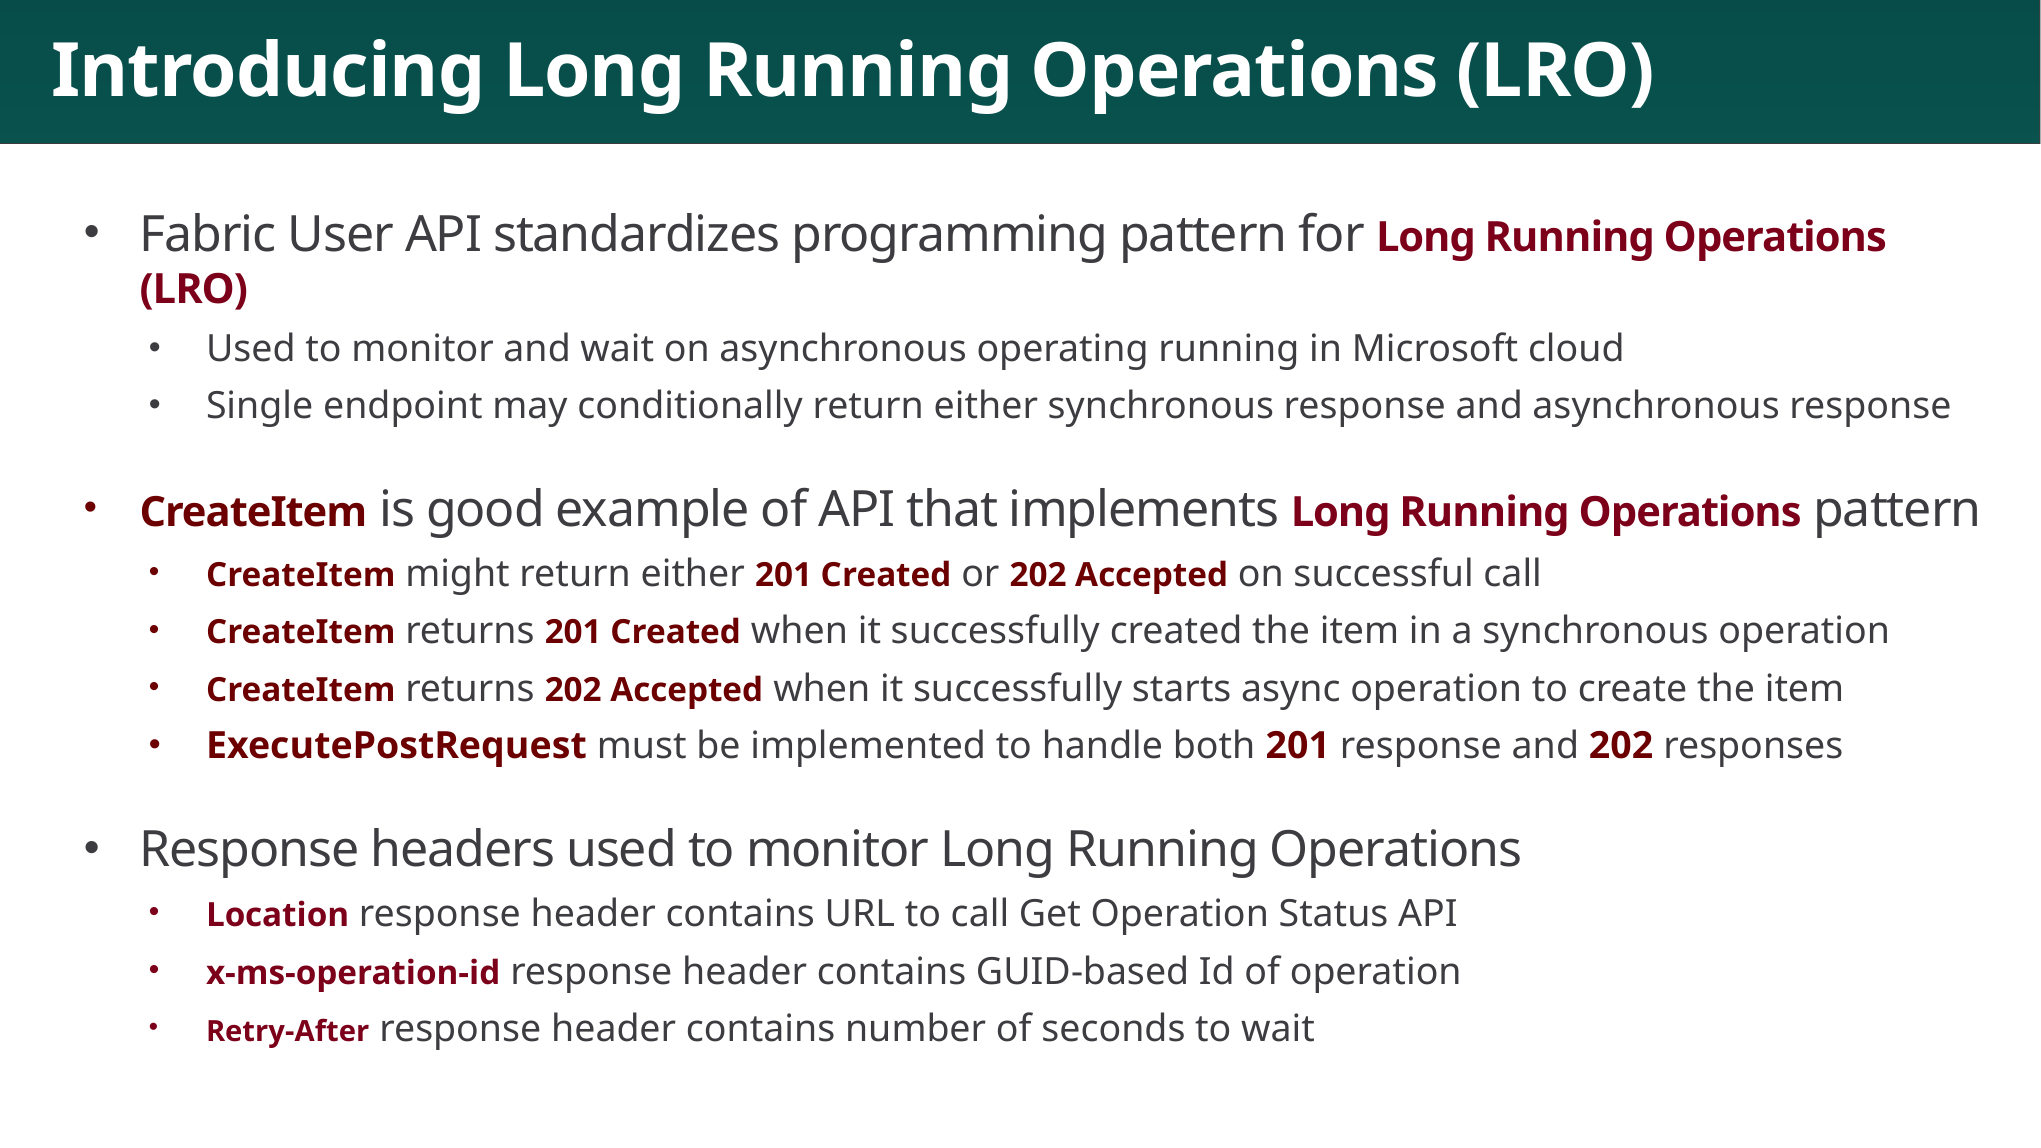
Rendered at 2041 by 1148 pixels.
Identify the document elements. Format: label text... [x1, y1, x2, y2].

title Introducing Long Running Operations (LRO) [51, 31, 1988, 113]
list Fabric User API standardizes programming pattern for Long Running Operations (LRO) Used to monitor and wait on asynchronous operating running in Microsoft cloud Single endpoint may conditionally return either synchronous response and asynchronous response CreateItem is good example of API that implements Long Running Operations pattern CreateItem might return either 201 Created or 202 Accepted on successful call CreateItem returns 201 Created when it successfully created the item in a synchronous operation CreateItem returns 202 Accepted when it successfully starts async operation to create the item ExecutePostRequest must be implemented to handle both 201 response and 202 responses Response headers used to monitor Long Running Operations Location response header contains URL to call Get Operation Status API x-ms-operation-id response header contains GUID-based Id of operation Retry-After response header contains number of seconds to wait [83, 201, 1988, 1007]
